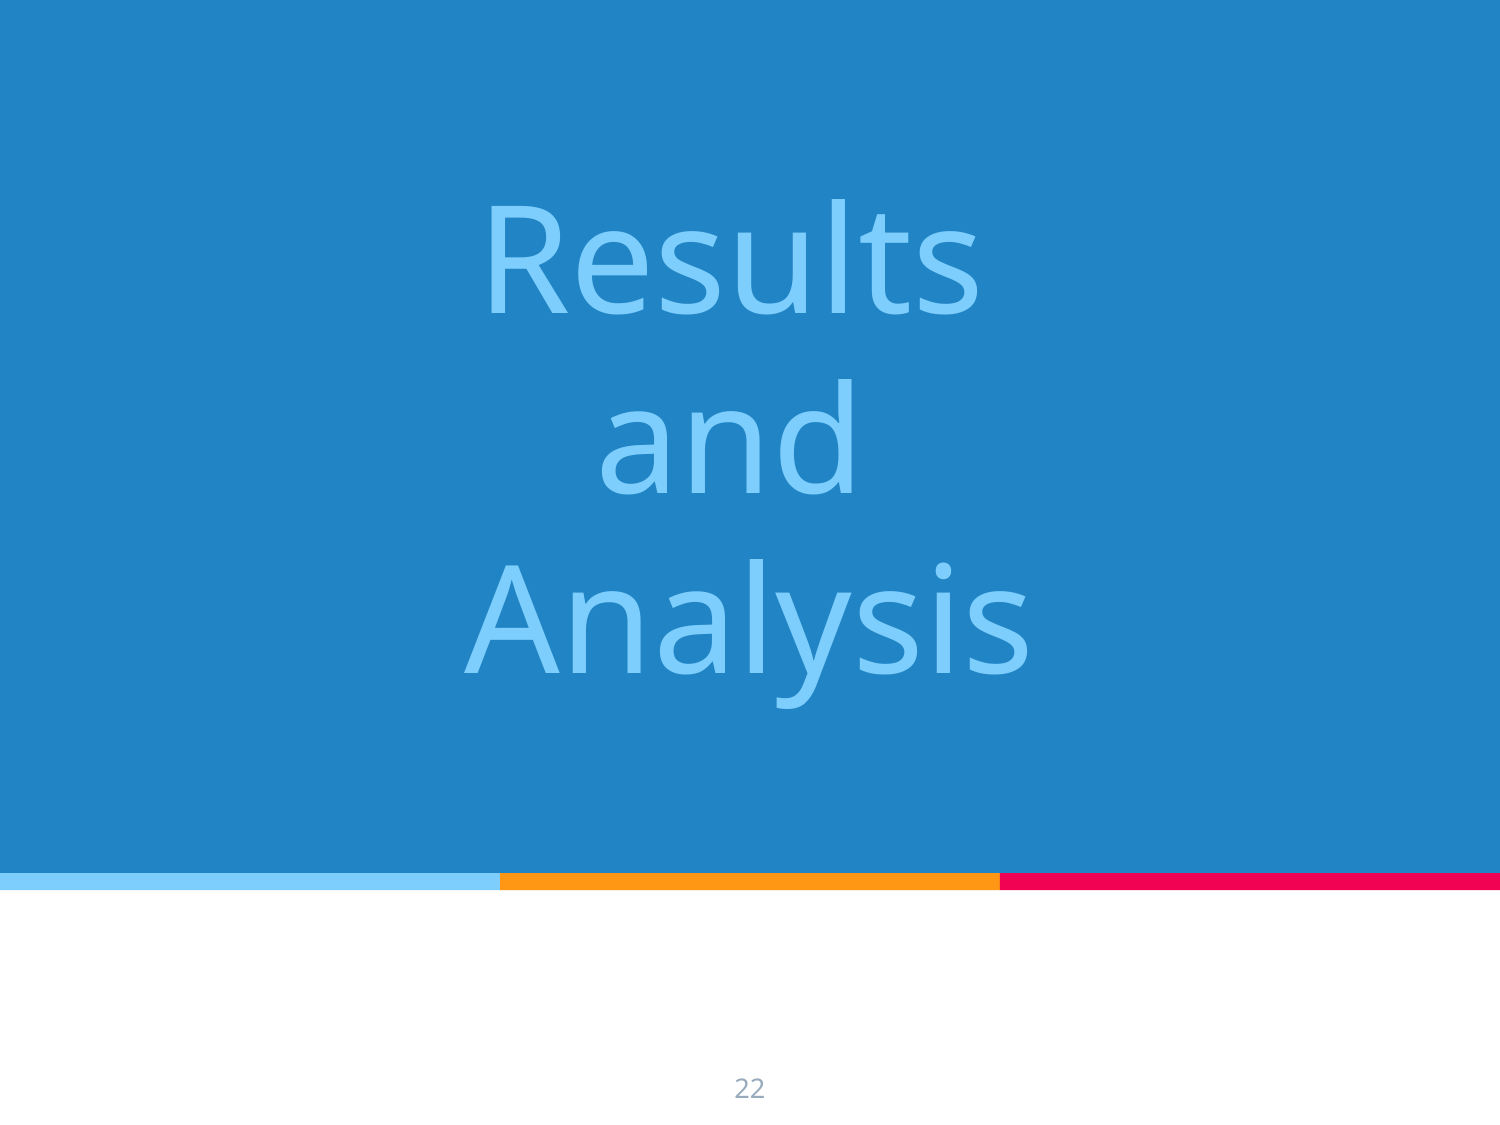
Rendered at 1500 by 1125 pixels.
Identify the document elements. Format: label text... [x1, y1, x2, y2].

title Results and Analysis [112, 295, 1388, 719]
slide_number 22 [0, 1056, 1500, 1125]
